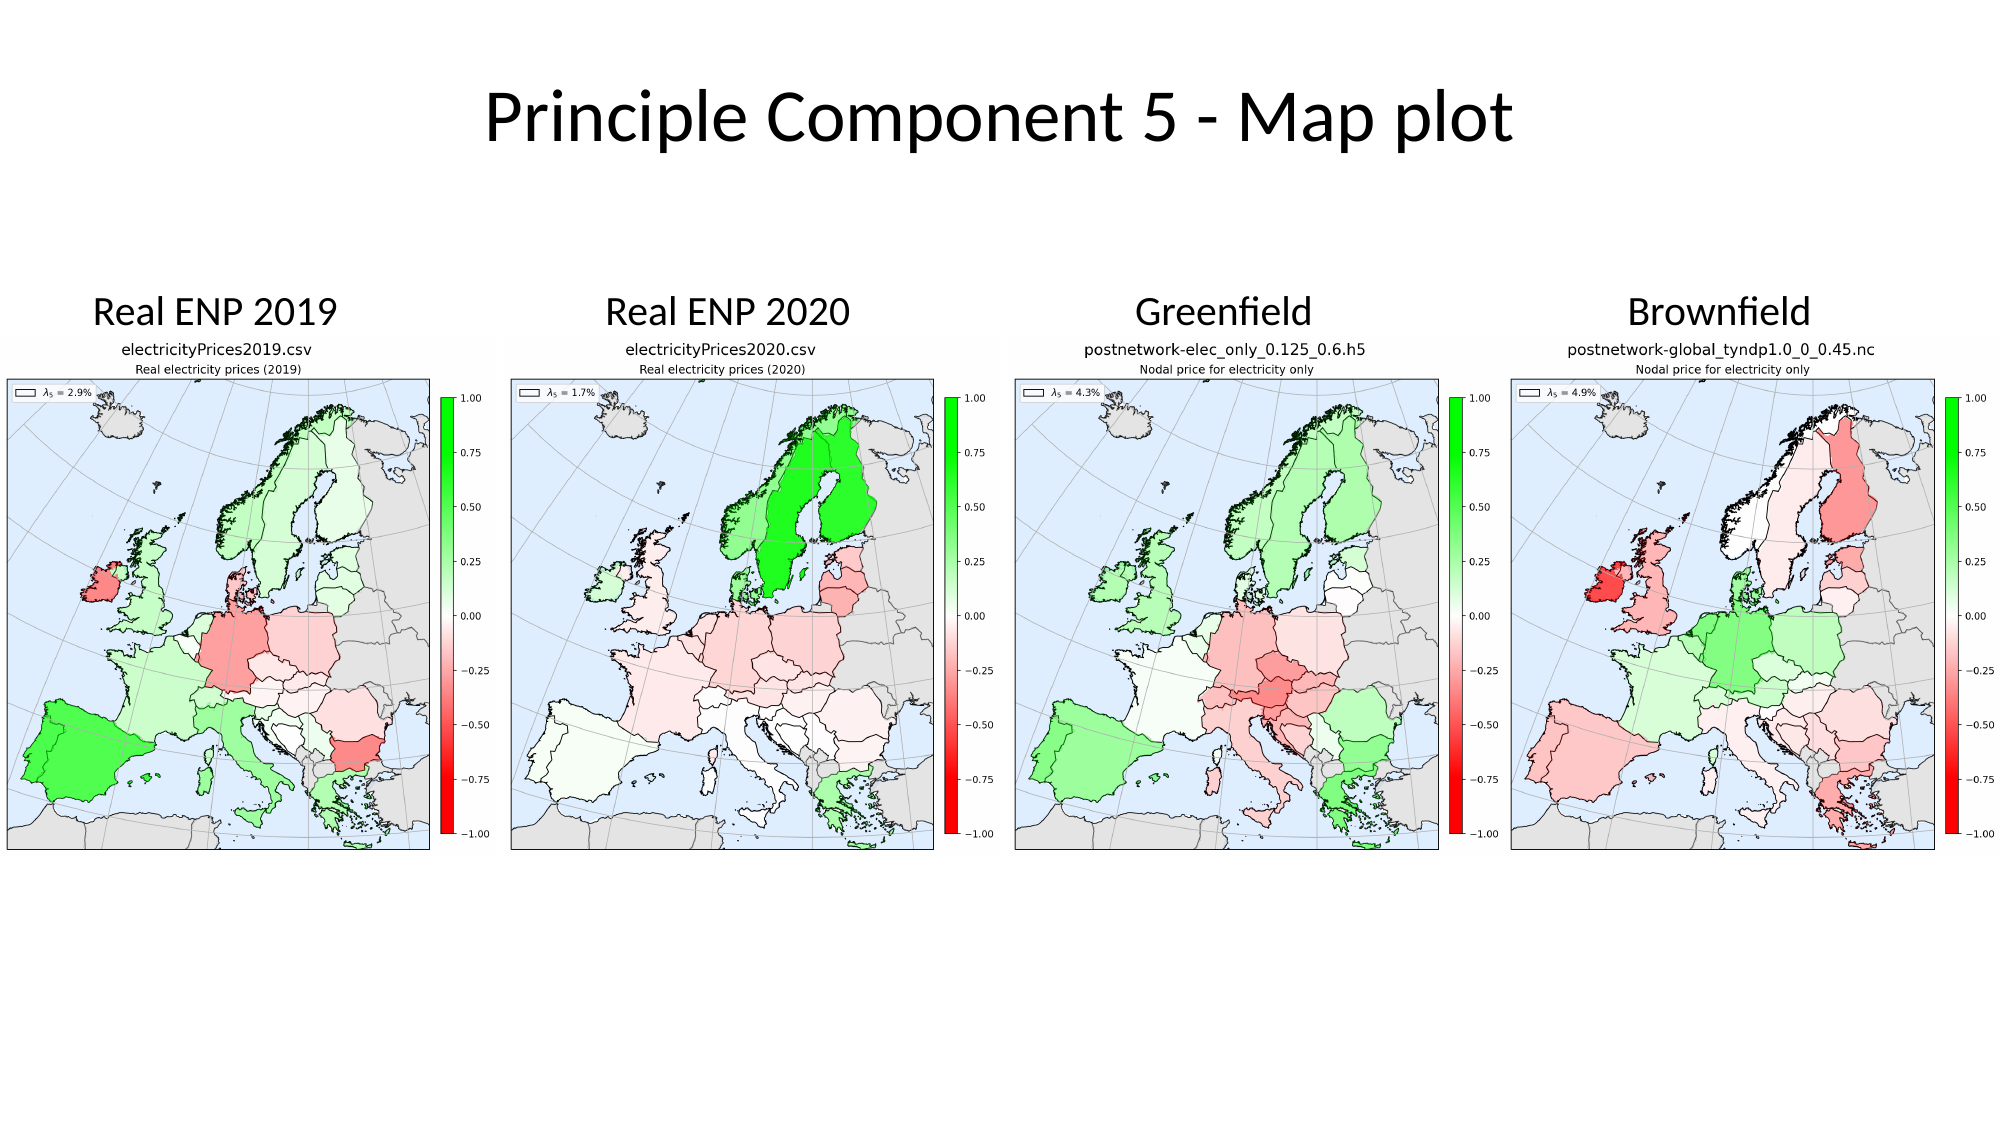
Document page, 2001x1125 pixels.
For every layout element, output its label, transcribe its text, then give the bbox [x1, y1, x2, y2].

picture [504, 336, 1000, 857]
picture [0, 336, 496, 857]
text_box Real ENP 2020 [590, 276, 866, 334]
text_box Greenfield [1120, 276, 1328, 334]
text_box Real ENP 2019 [78, 276, 353, 334]
picture [1008, 336, 2000, 857]
text_box Brownfield [1612, 276, 1827, 334]
text_box Principle Component 5 - Map plot [469, 59, 1531, 165]
